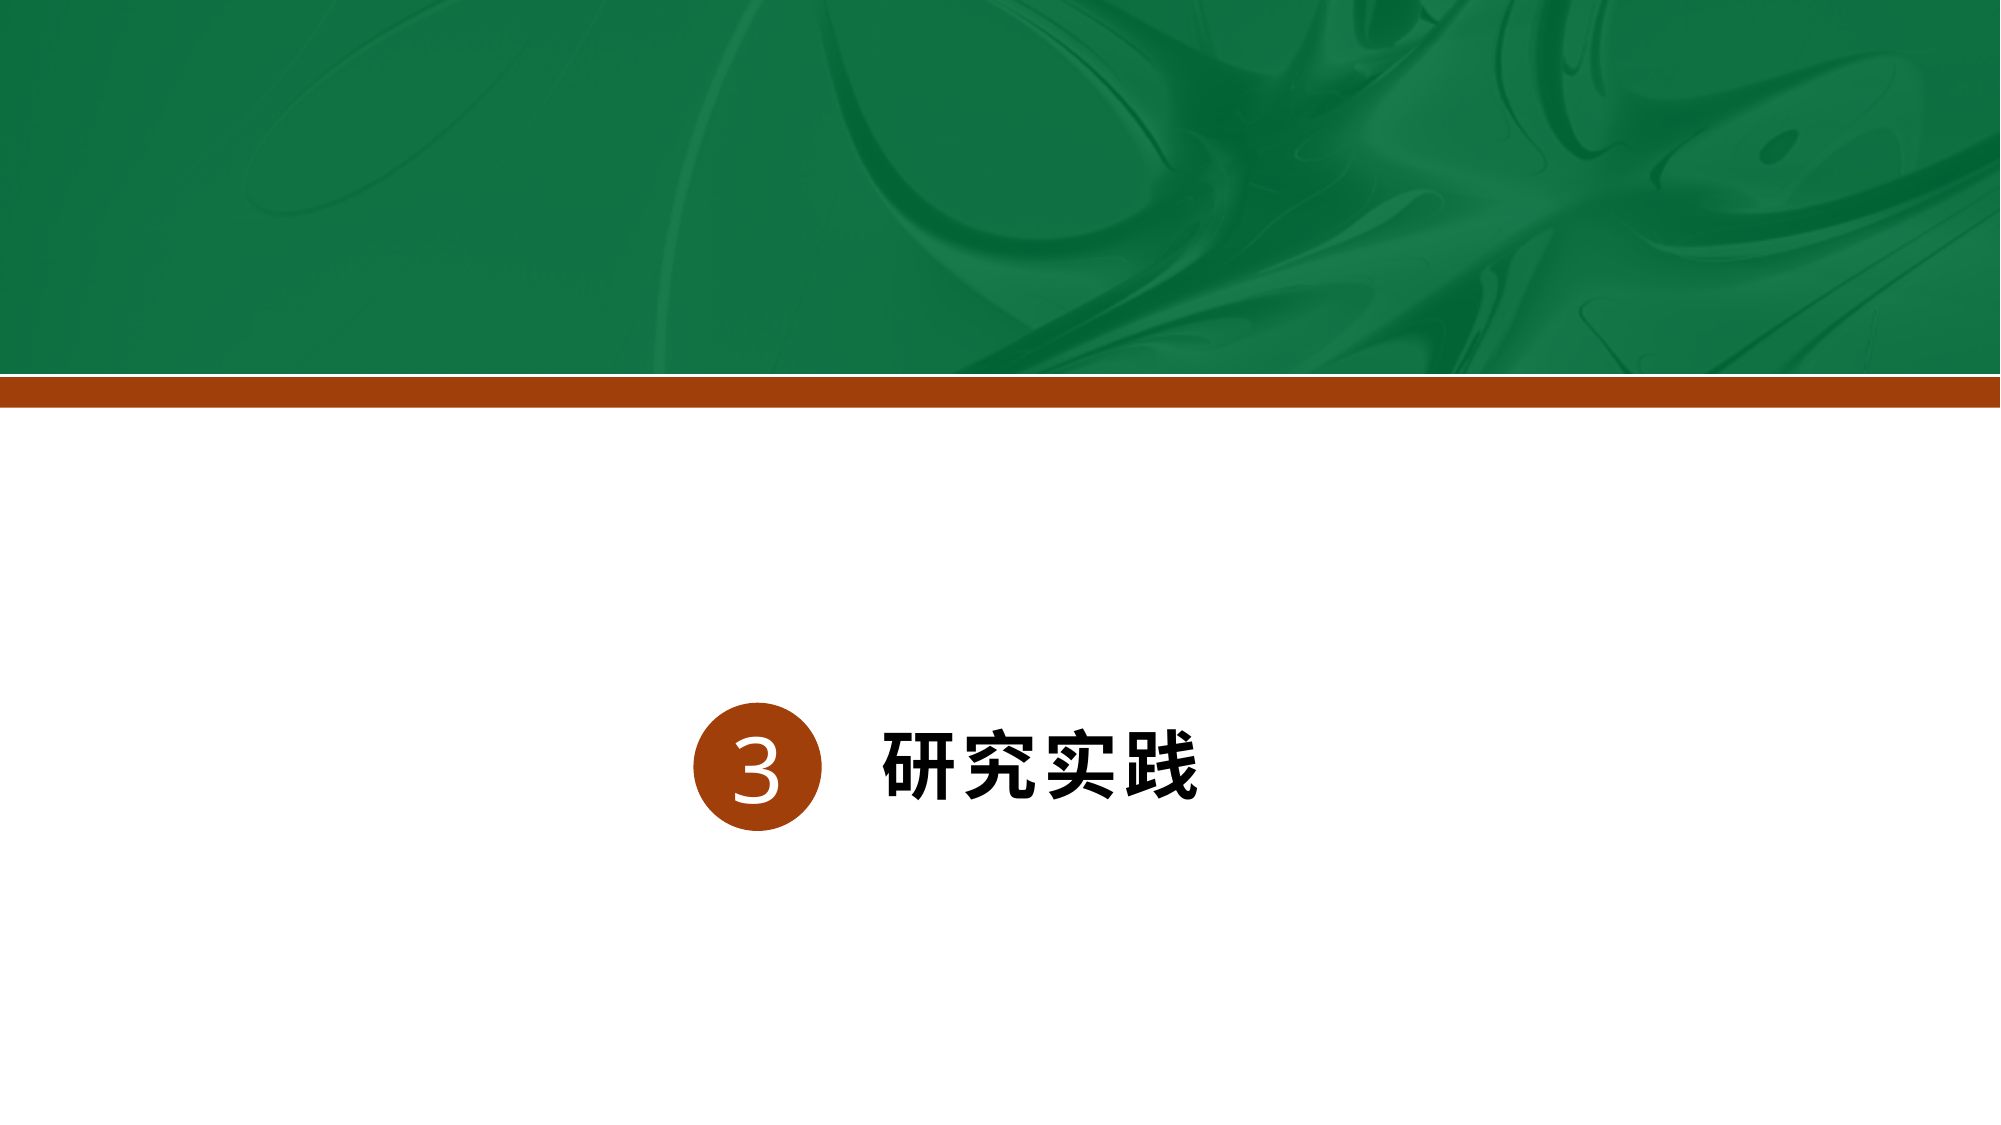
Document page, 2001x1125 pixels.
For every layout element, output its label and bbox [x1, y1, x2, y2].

text_box [693, 702, 1294, 831]
